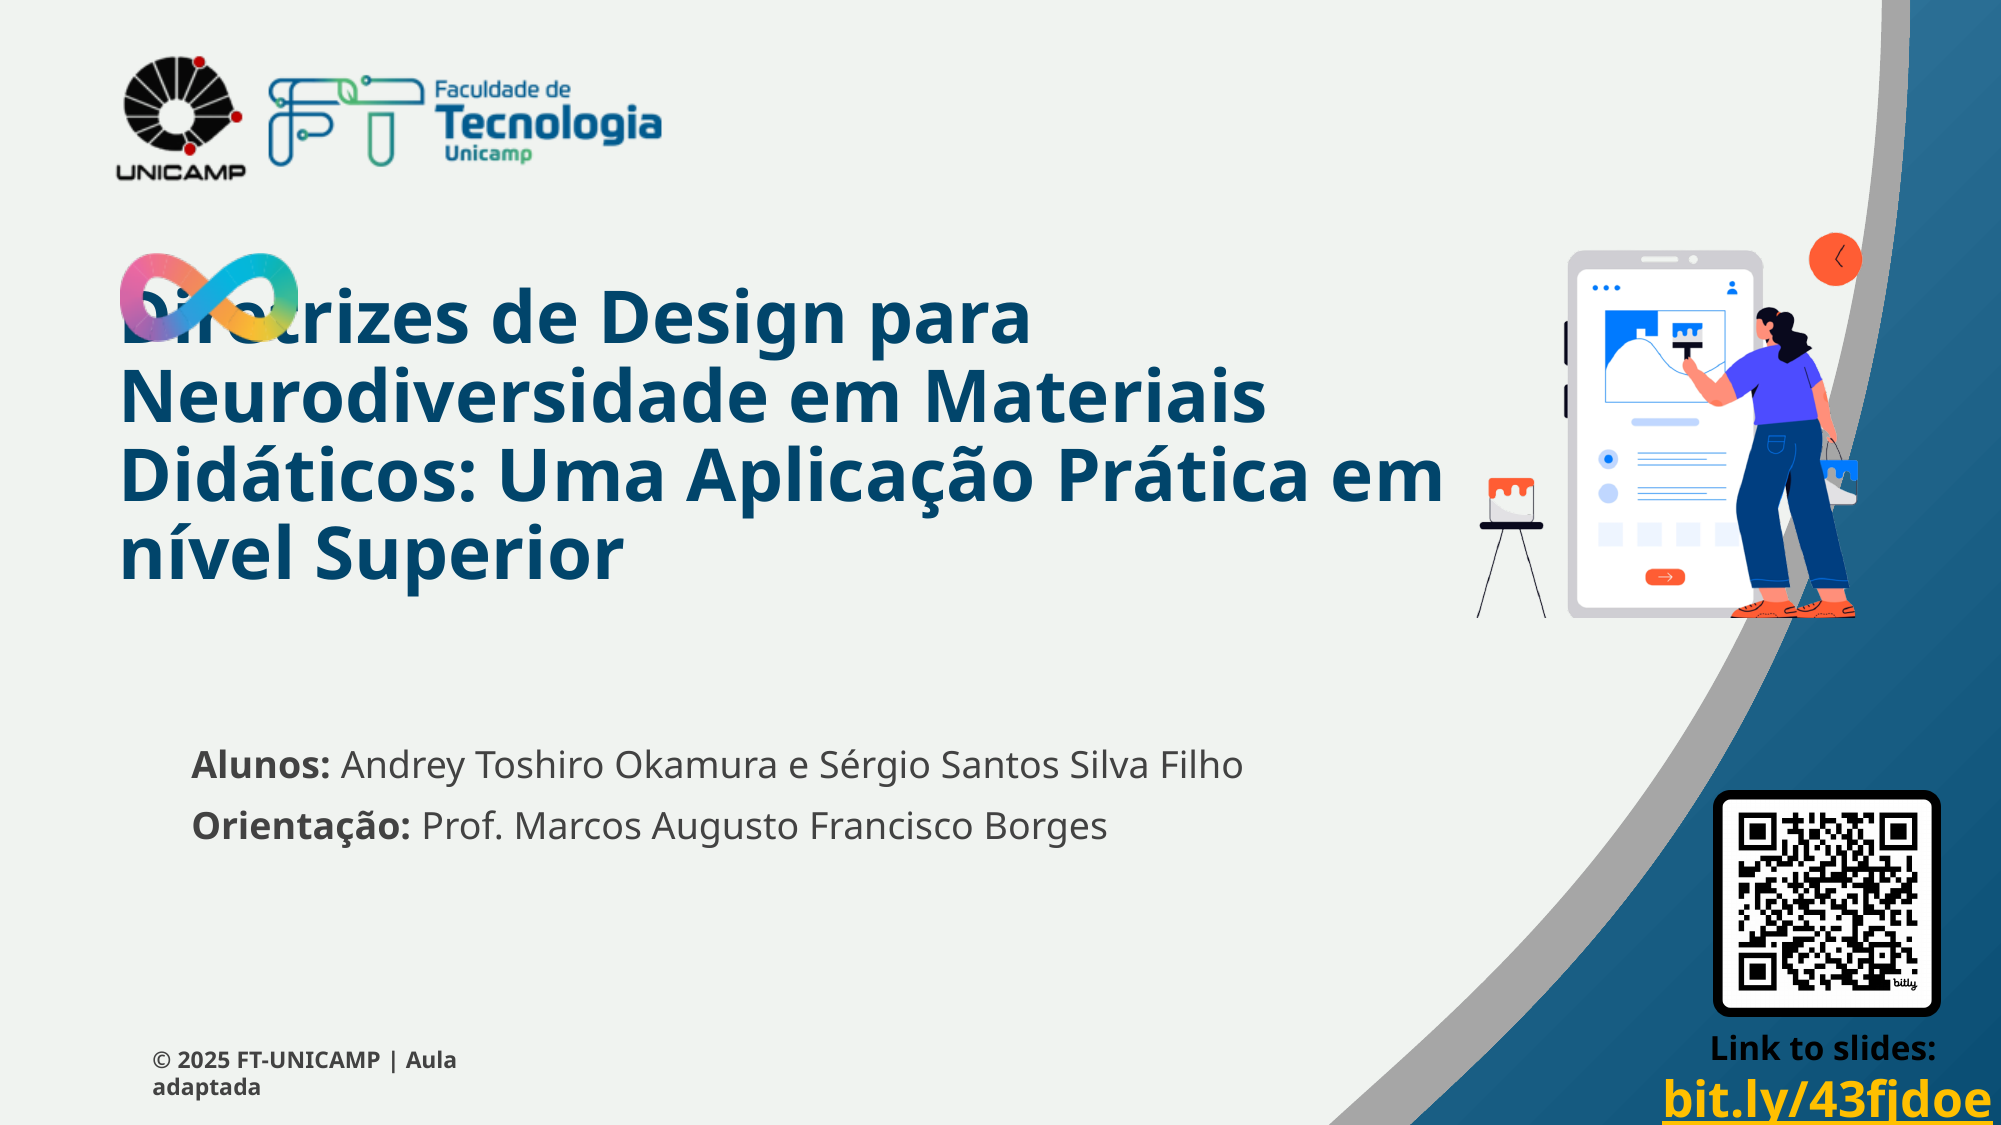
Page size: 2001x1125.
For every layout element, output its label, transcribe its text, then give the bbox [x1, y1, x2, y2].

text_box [1298, 0, 2000, 1125]
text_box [1601, 789, 2000, 1100]
slide_number © 2025 FT-UNICAMP | Aula adaptada [137, 1042, 588, 1103]
picture [85, 36, 1334, 211]
picture [1447, 200, 1911, 619]
title Diretrizes de Design para Neurodiversidade em Materiais Didáticos: Uma Aplicação Prática em nível Superior [103, 197, 1298, 604]
subtitle Alunos: Andrey Toshiro Okamura e Sérgio Santos Silva Filho Orientação: Prof. Marcos Augusto Francisco Borges [176, 672, 1298, 898]
picture [119, 252, 298, 342]
